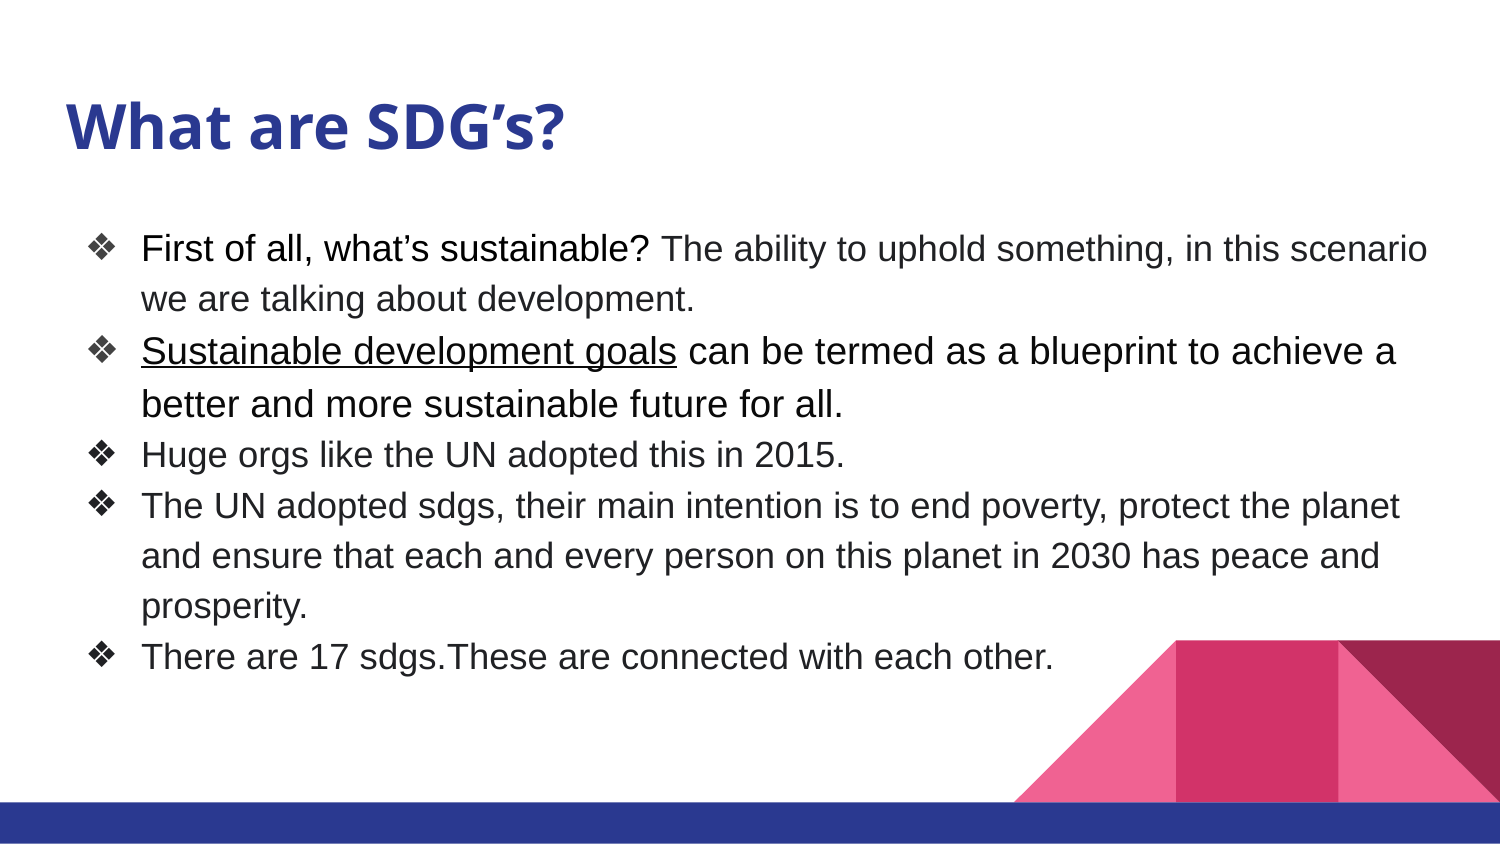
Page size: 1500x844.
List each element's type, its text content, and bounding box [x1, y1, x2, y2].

title What are SDG’s? [51, 71, 1449, 172]
list First of all, what’s sustainable? The ability to uphold something, in this scenario we are talking about development. Sustainable development goals can be termed as a blueprint to achieve a better and more sustainable future for all. Huge orgs like the UN adopted this in 2015. The UN adopted sdgs, their main intention is to end poverty, protect the planet and ensure that each and every person on this planet in 2030 has peace and prosperity. There are 17 sdgs.These are connected with each other. [51, 201, 1449, 750]
